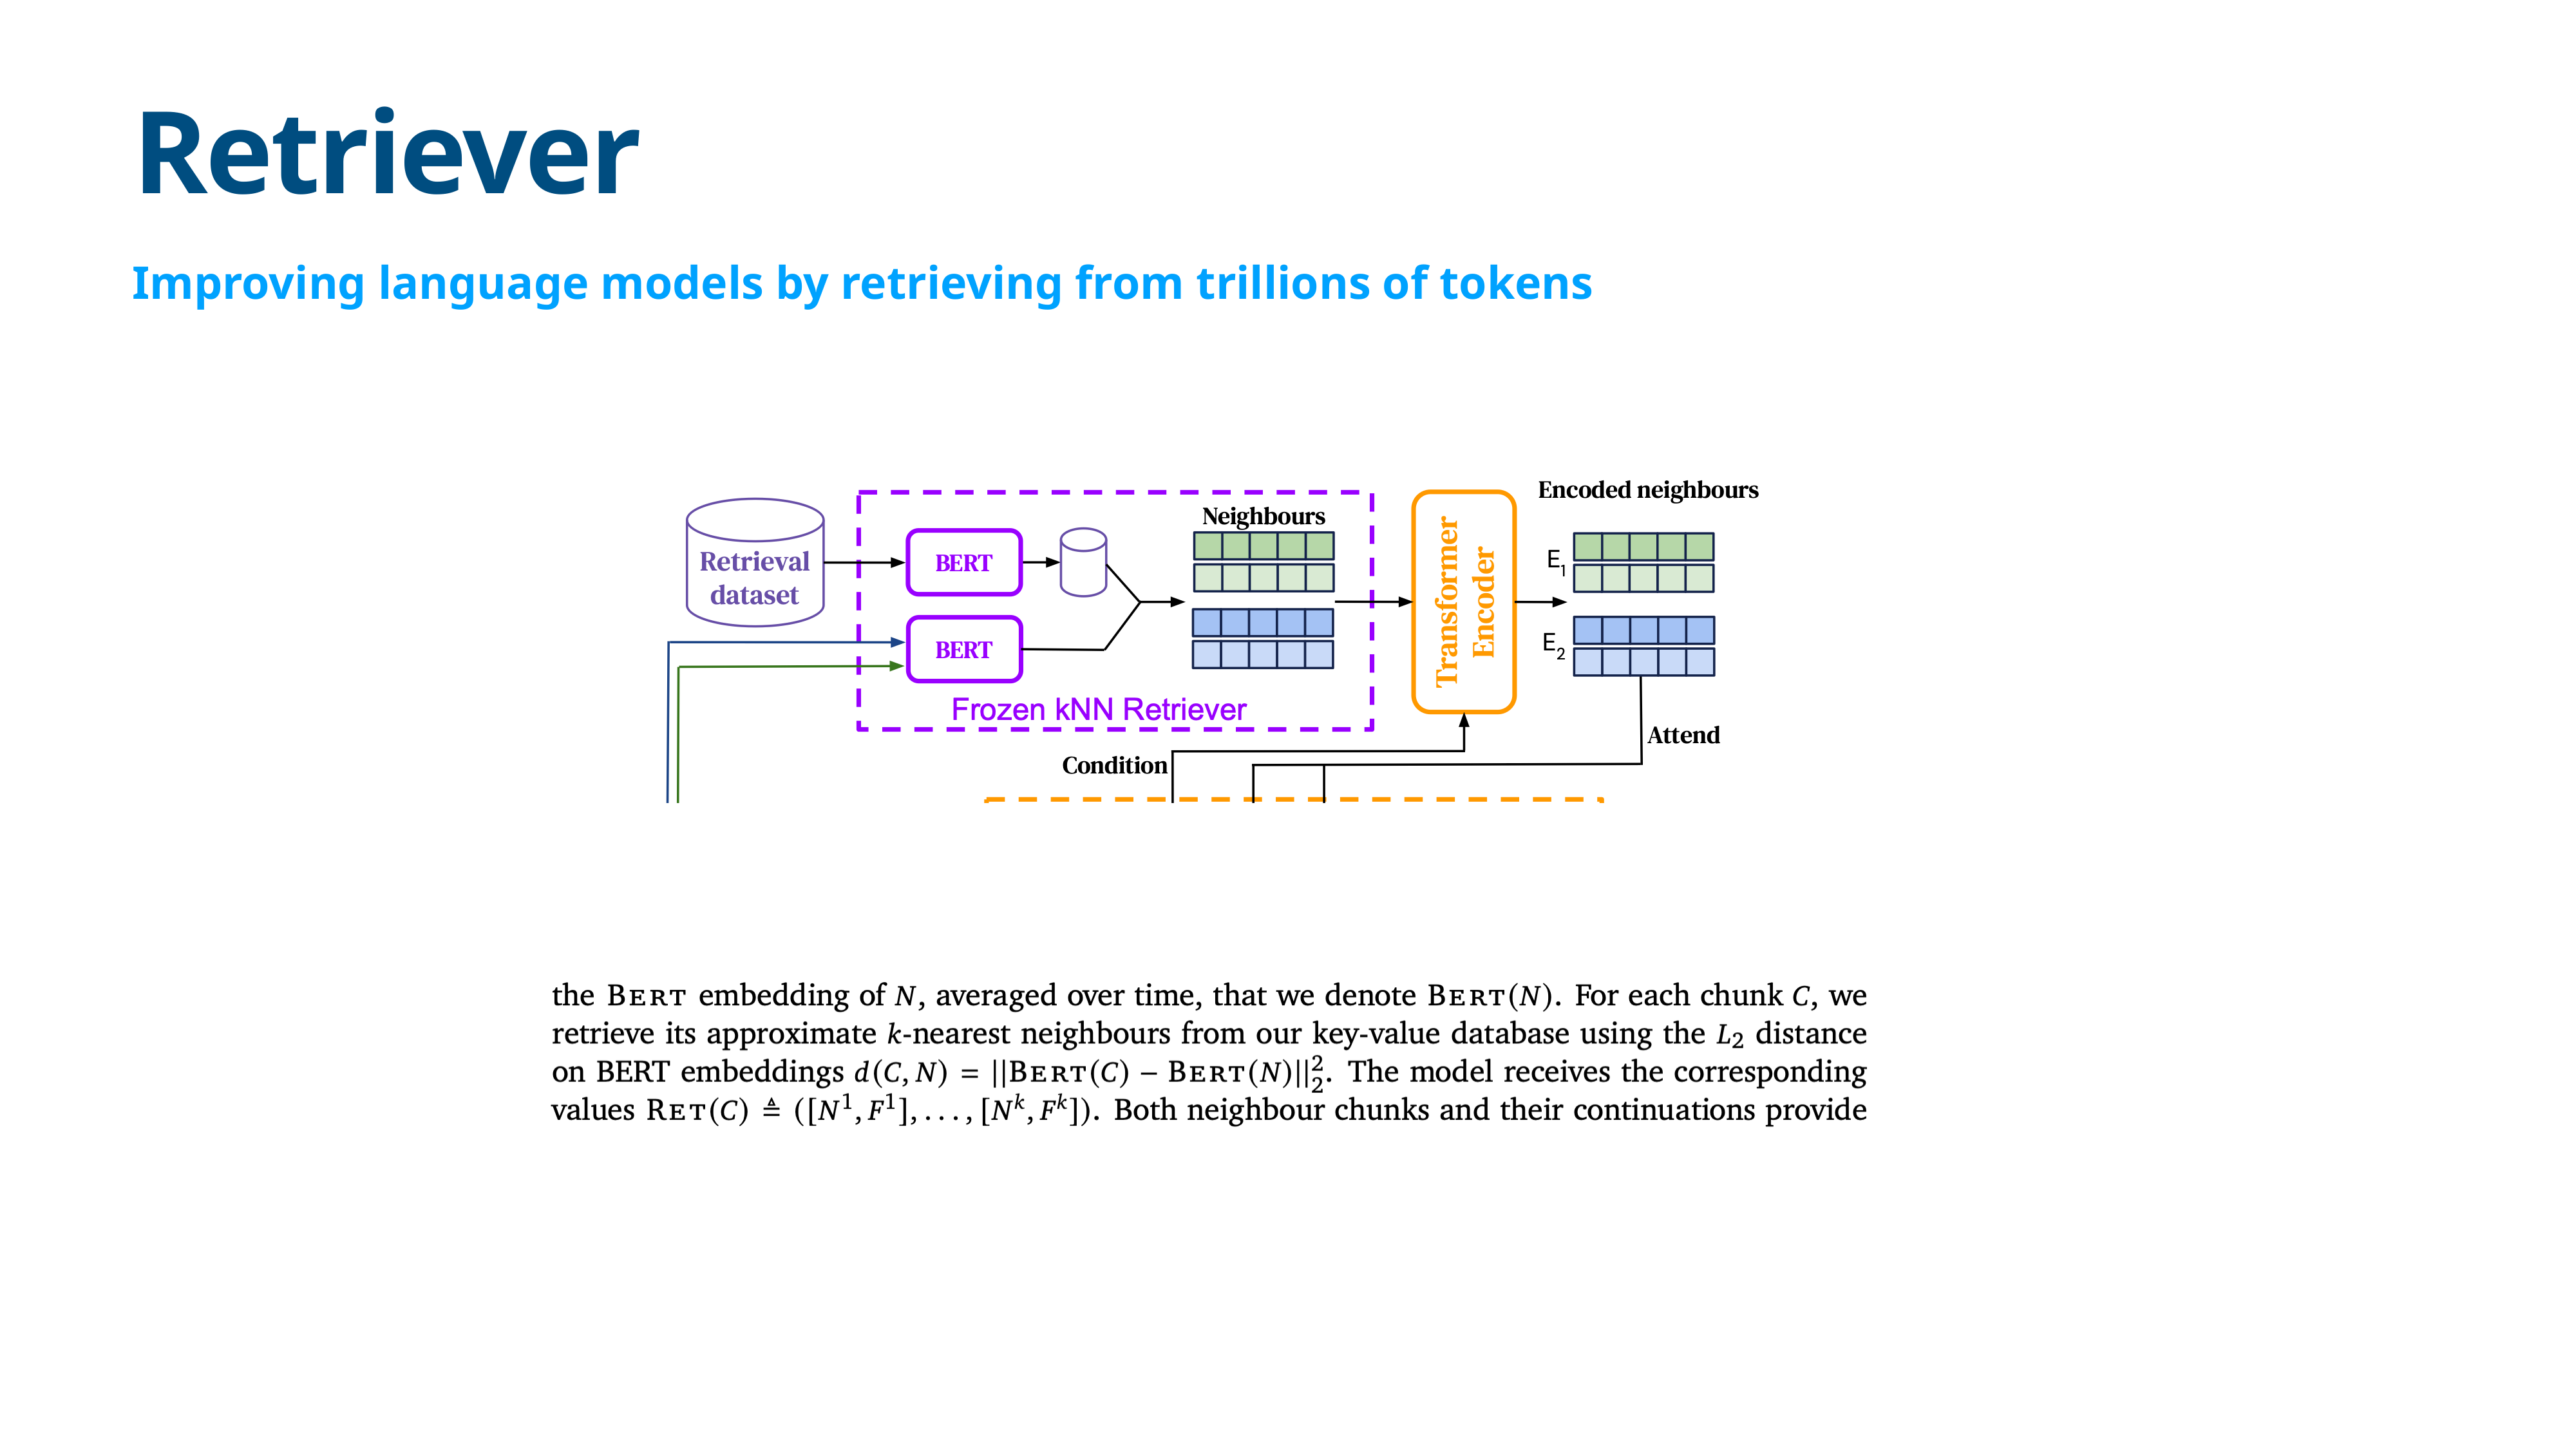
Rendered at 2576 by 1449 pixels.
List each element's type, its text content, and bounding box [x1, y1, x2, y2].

title Retriever [127, 100, 2449, 236]
list Improving language models by retrieving from trillions of tokens [127, 236, 2449, 337]
picture [549, 980, 1879, 1133]
picture [643, 429, 1785, 803]
